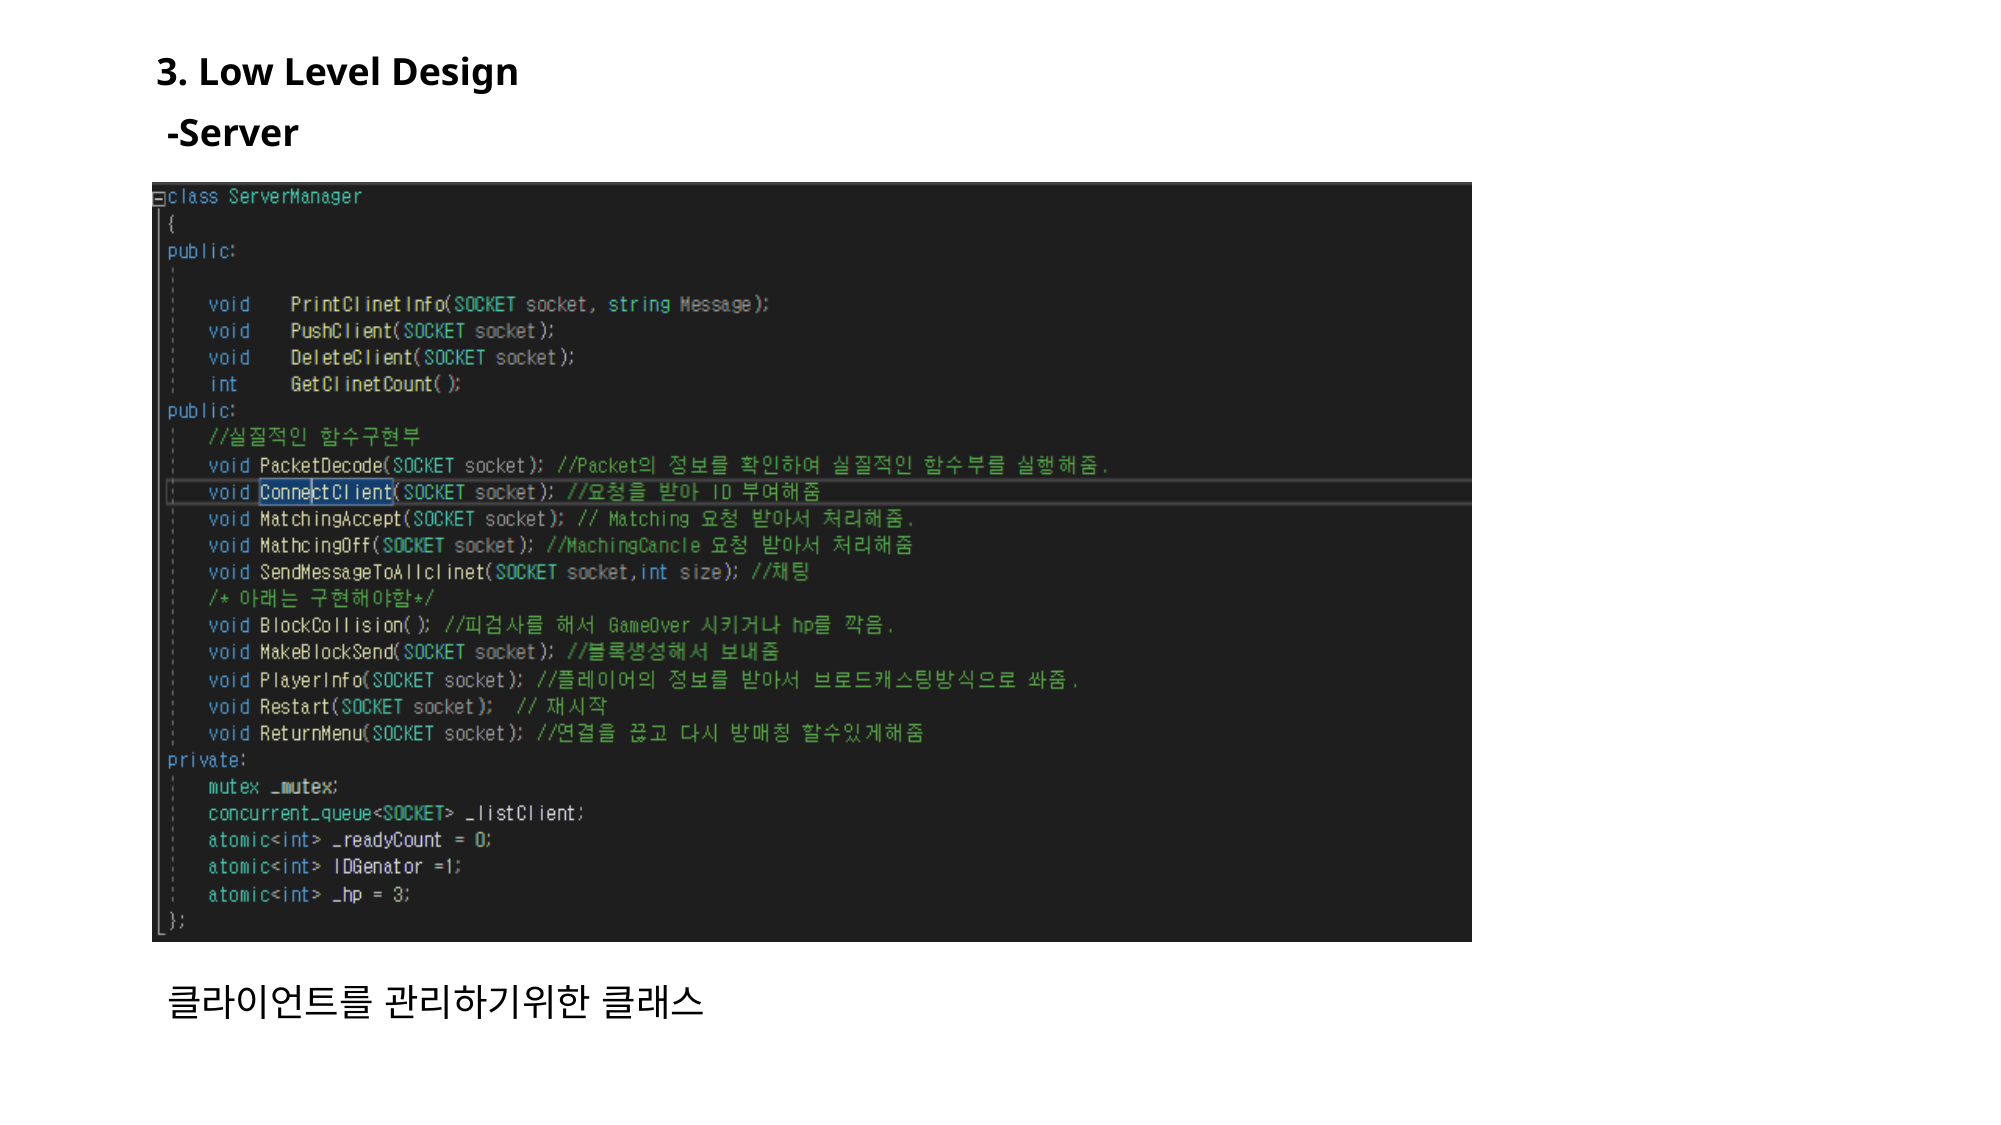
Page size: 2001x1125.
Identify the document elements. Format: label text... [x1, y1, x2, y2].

text_box 3. Low Level Design [141, 40, 1142, 101]
picture [151, 182, 1472, 943]
text_box -Server [152, 102, 1153, 162]
text_box 클라이언트를 관리하기위한 클래스 [152, 971, 928, 1031]
